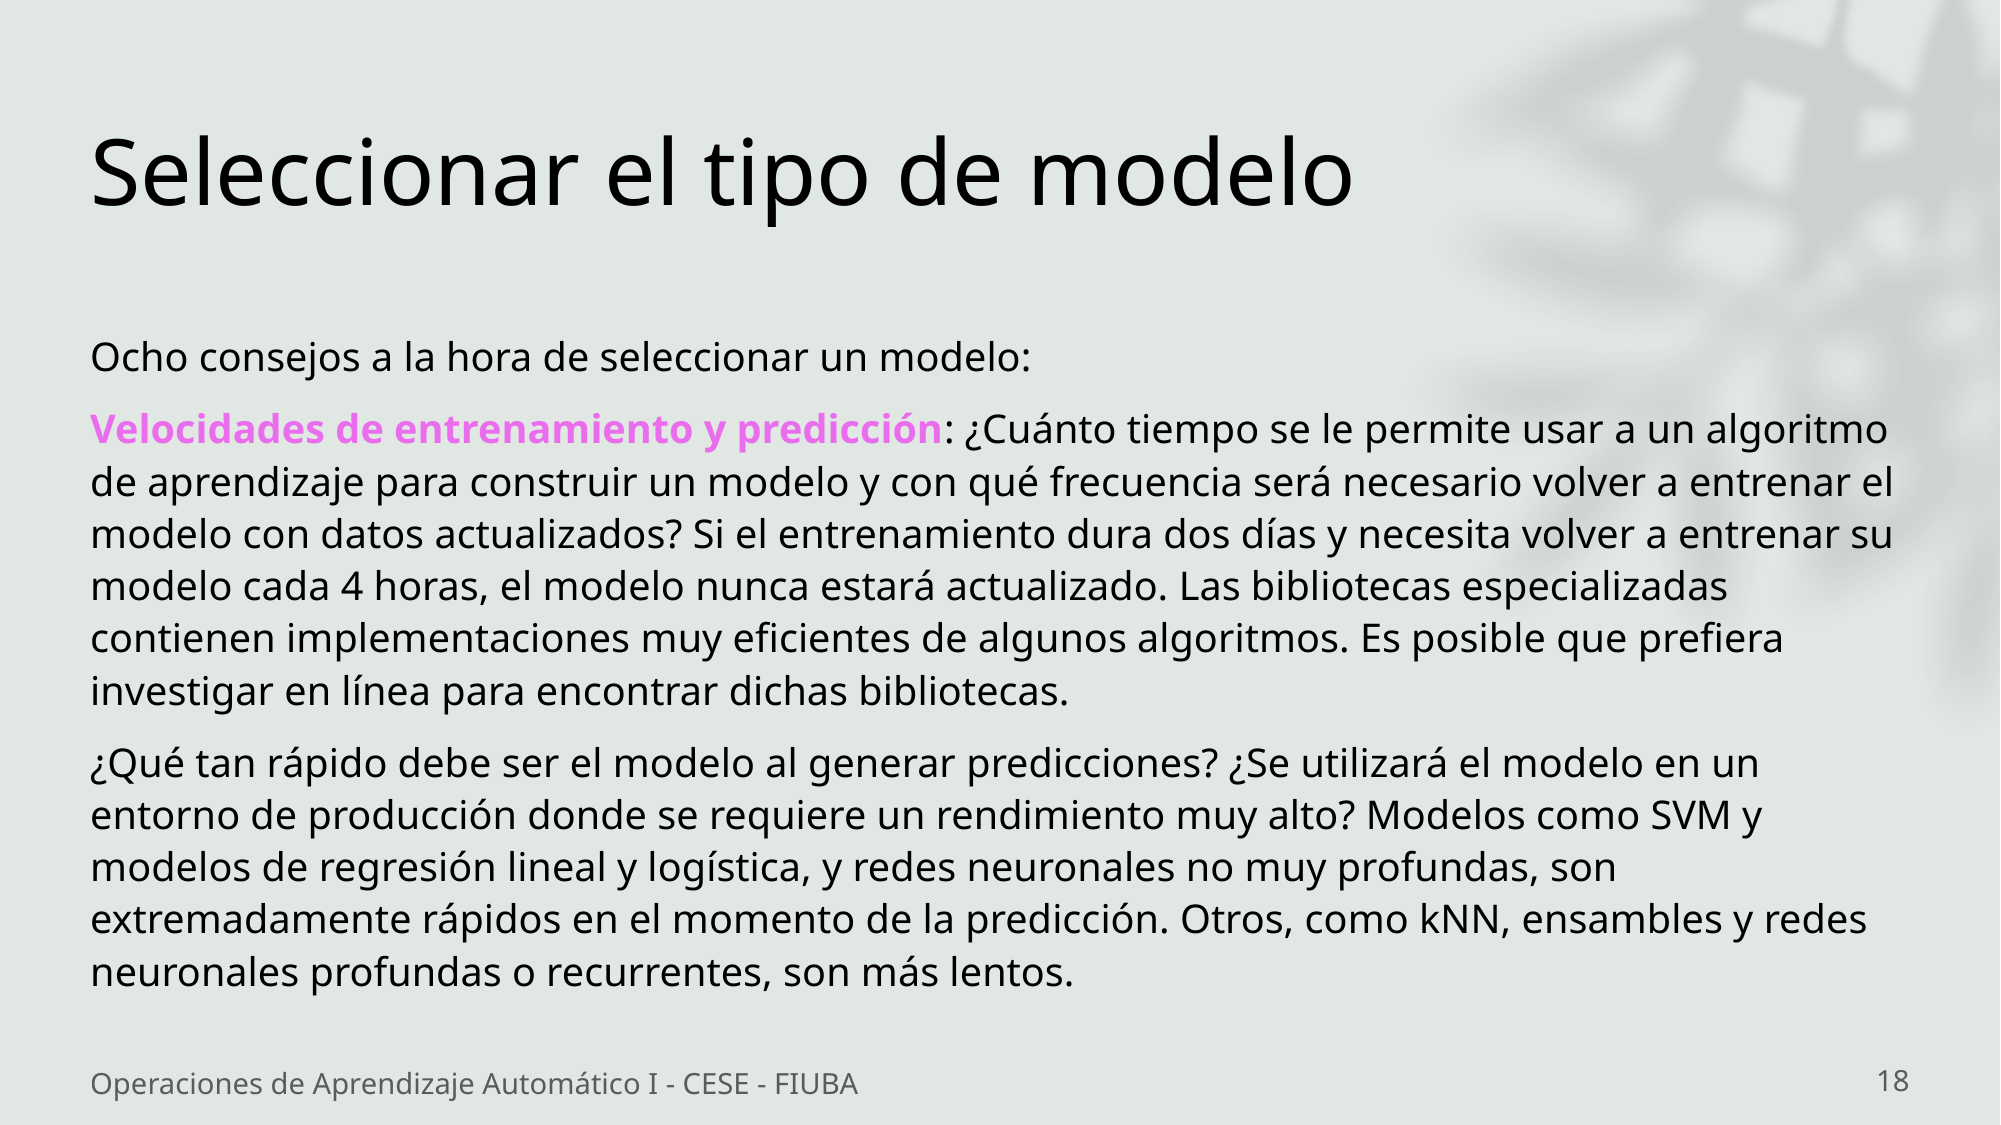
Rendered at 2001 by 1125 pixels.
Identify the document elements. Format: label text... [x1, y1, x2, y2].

title Seleccionar el tipo de modelo [75, 60, 1863, 278]
slide_number 18 [1474, 1052, 1925, 1113]
list Ocho consejos a la hora de seleccionar un modelo: Velocidades de entrenamiento y predicción: ¿Cuánto tiempo se le permite usar a un algoritmo de aprendizaje para construir un modelo y con qué frecuencia será necesario volver a entrenar el modelo con datos actualizados? Si el entrenamiento dura dos días y necesita volver a entrenar su modelo cada 4 horas, el modelo nunca estará actualizado. Las bibliotecas especializadas contienen implementaciones muy eficientes de algunos algoritmos. Es posible que prefiera investigar en línea para encontrar dichas bibliotecas. ¿Qué tan rápido debe ser el modelo al generar predicciones? ¿Se utilizará el modelo en un entorno de producción donde se requiere un rendimiento muy alto? Modelos como SVM y modelos de regresión lineal y logística, y redes neuronales no muy profundas, son extremadamente rápidos en el momento de la predicción. Otros, como kNN, ensambles y redes neuronales profundas o recurrentes, son más lentos. [75, 319, 1925, 1009]
footer Operaciones de Aprendizaje Automático I - CESE - FIUBA [75, 1052, 1052, 1113]
